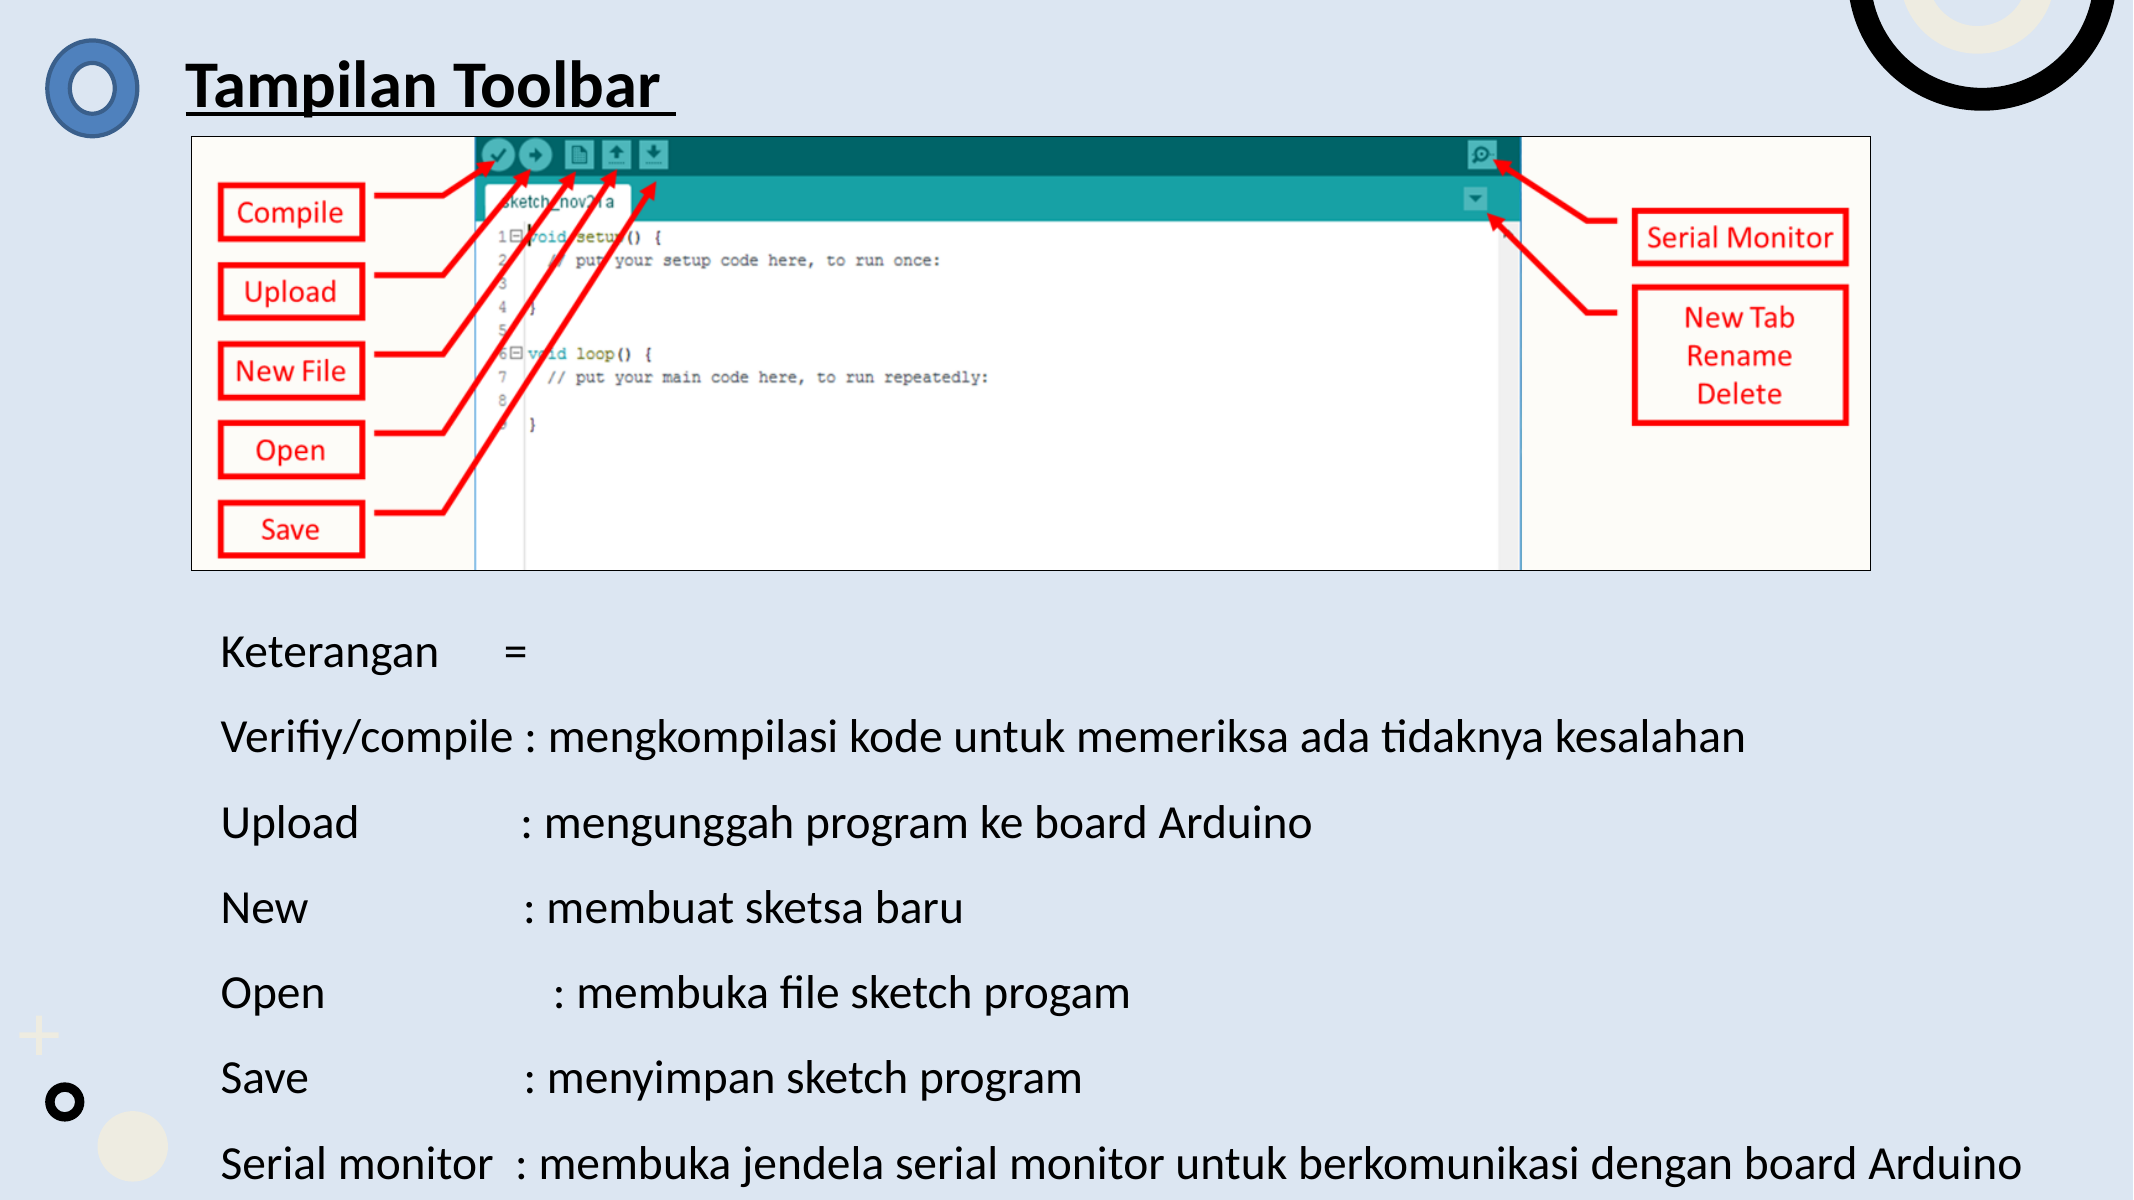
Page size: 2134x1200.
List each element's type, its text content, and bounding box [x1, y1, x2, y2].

text_box [45, 38, 140, 139]
picture [191, 135, 1871, 571]
text_box Keterangan = Verifiy/compile : mengkompilasi kode untuk memeriksa ada tidaknya kesalahan Upload : mengunggah program ke board Arduino New : membuat sketsa baru Open : membuka file sketch progam Save : menyimpan sketch program Serial monitor : membuka jendela serial monitor untuk berkomunikasi dengan board Arduino [166, 570, 2066, 1200]
text_box Tampilan Toolbar [131, 19, 814, 121]
